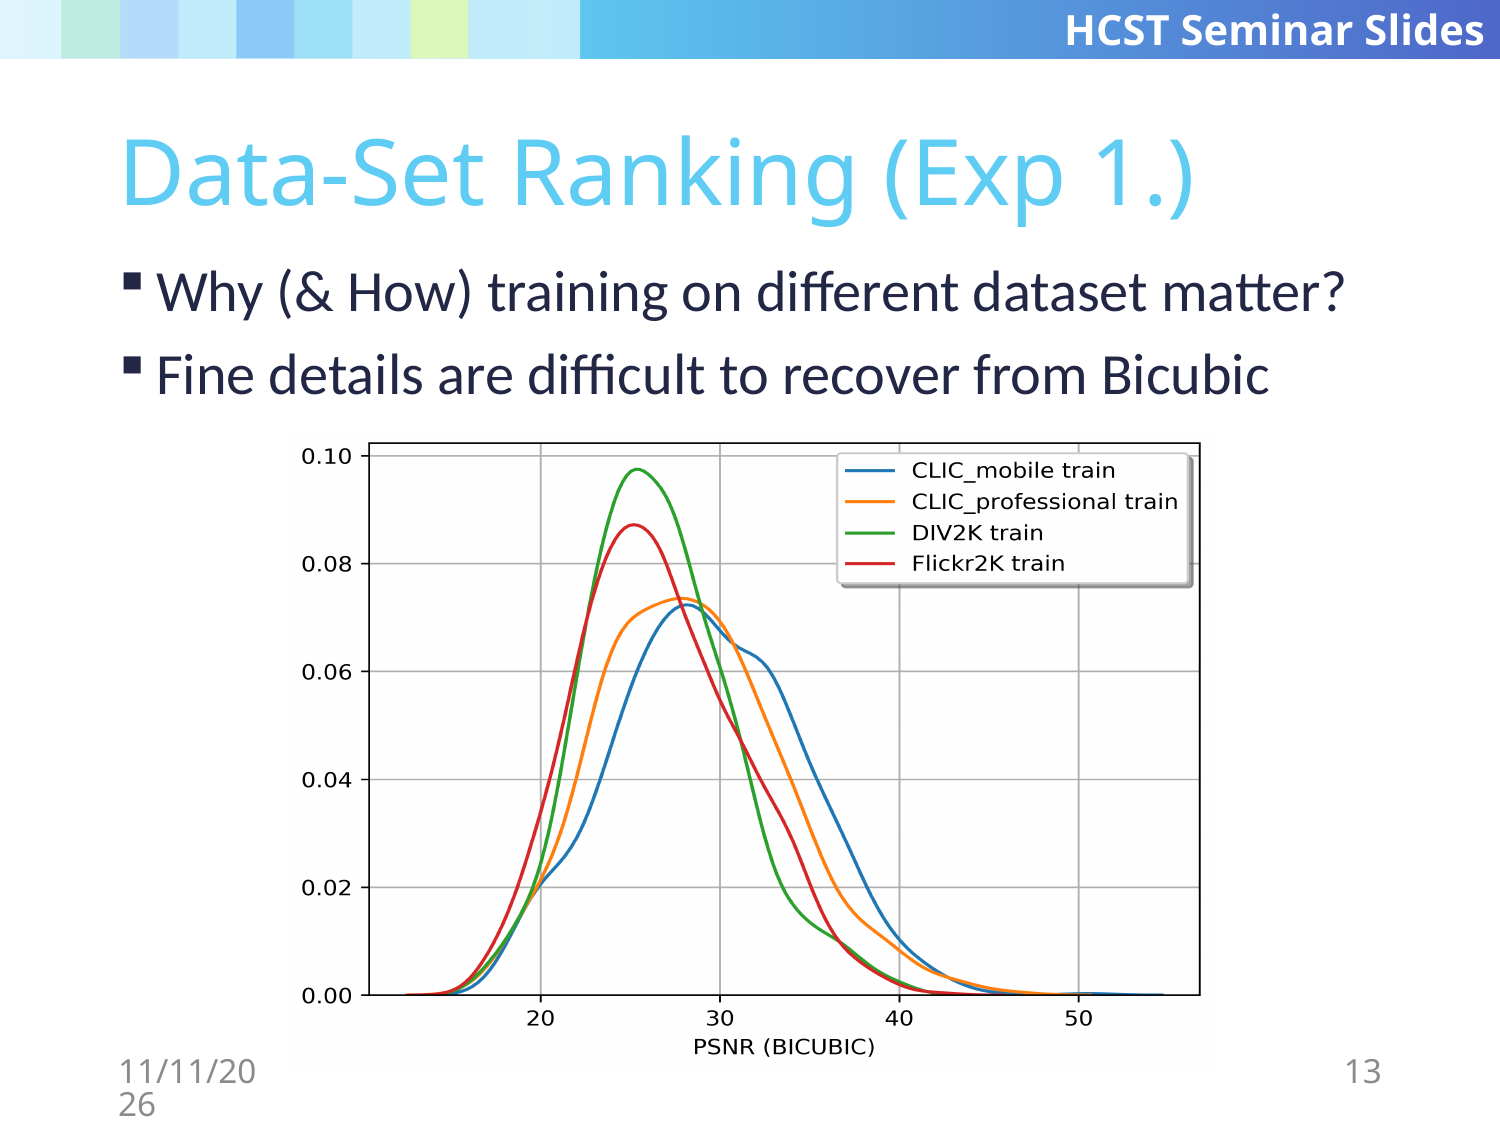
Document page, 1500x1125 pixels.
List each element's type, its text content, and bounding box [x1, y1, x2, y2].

list Why (& How) training on different dataset matter? Fine details are difficult to recover from Bicubic [103, 253, 1398, 997]
slide_number 13 [1248, 1042, 1397, 1103]
picture [284, 428, 1216, 1073]
title Data-Set Ranking (Exp 1.) [103, 66, 1397, 253]
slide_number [103, 1042, 273, 1103]
